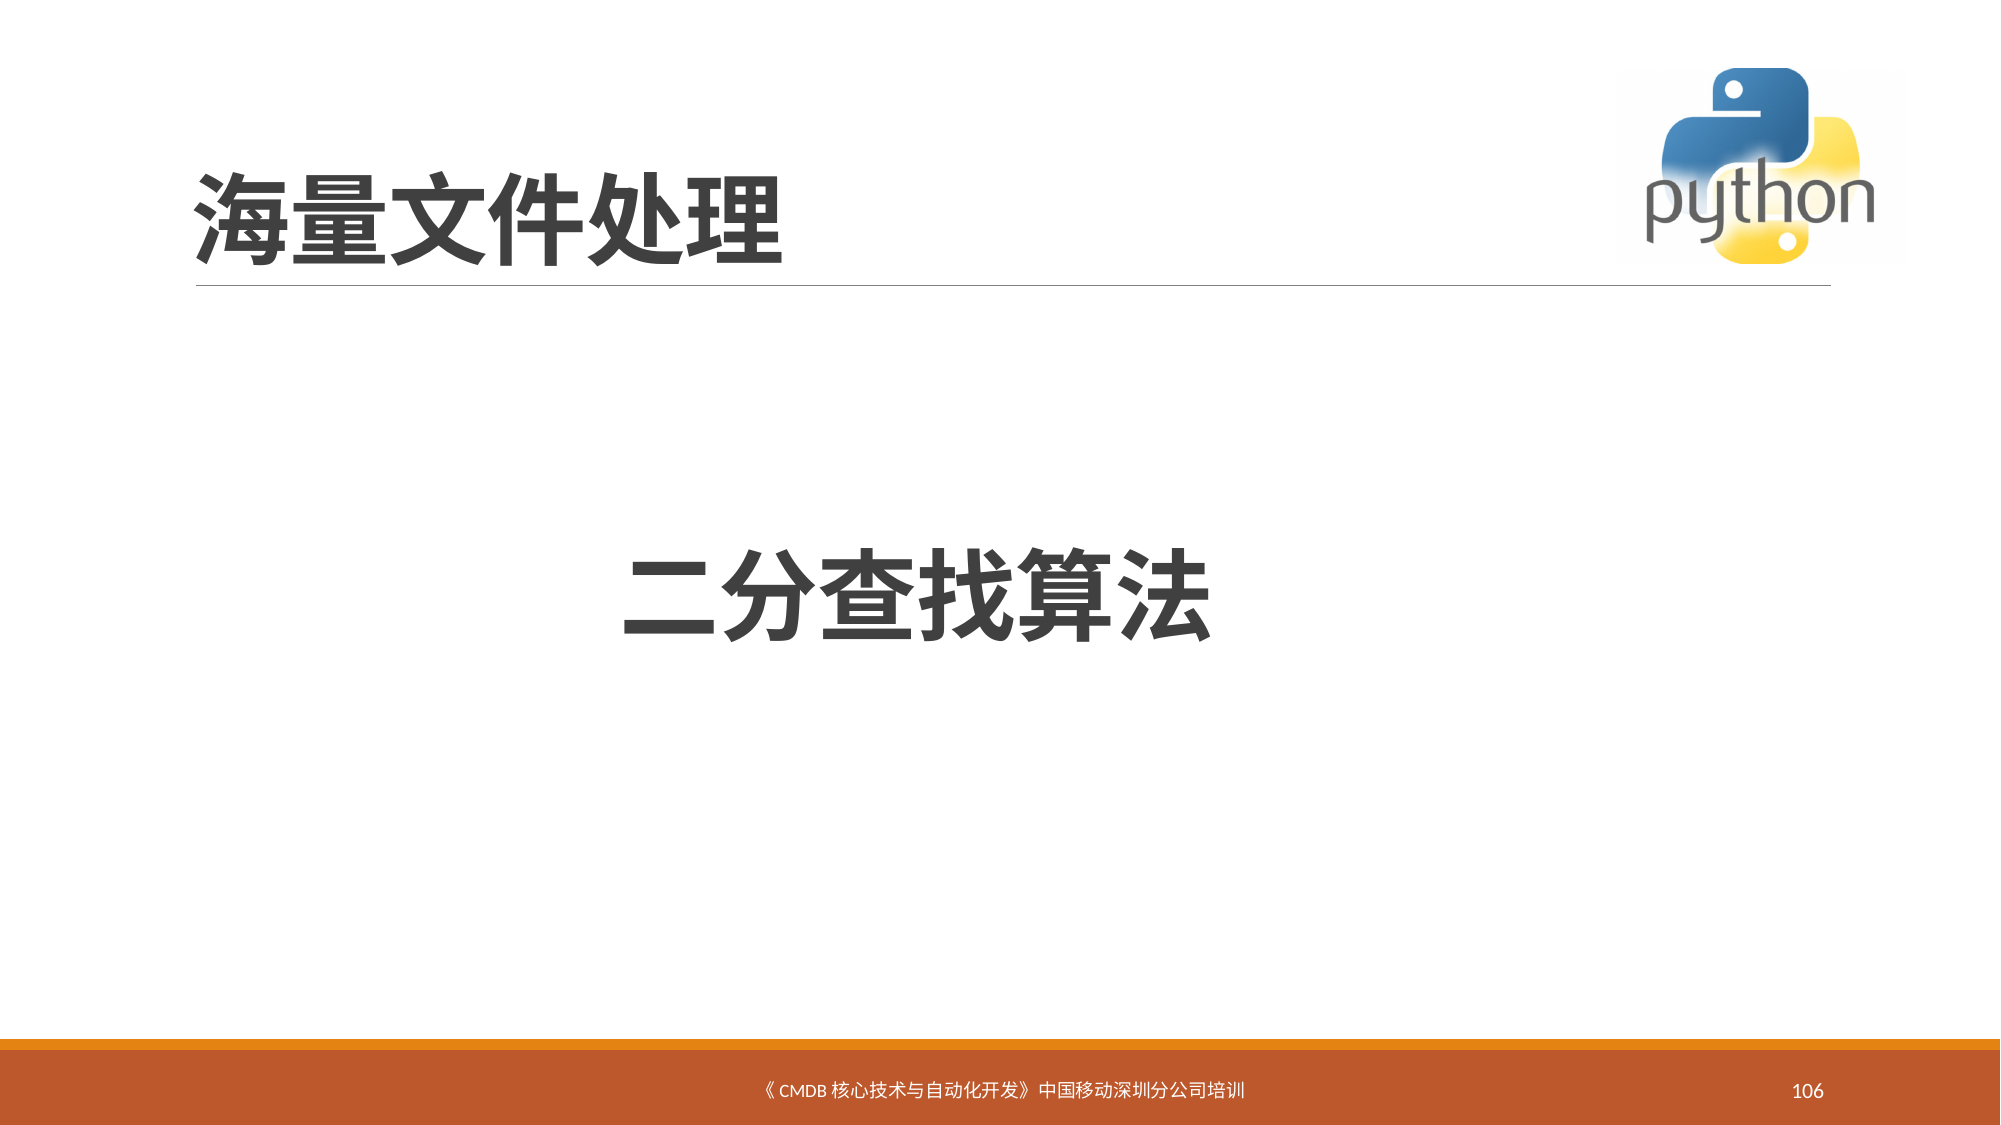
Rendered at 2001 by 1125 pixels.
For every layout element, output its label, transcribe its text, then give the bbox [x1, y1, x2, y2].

footer 《CMDB核心技术与自动化开发》中国移动深圳分公司培训 [604, 1059, 1396, 1120]
text_box 海量文件处理 [175, 46, 1826, 285]
slide_number 106 [1624, 1059, 1840, 1120]
picture [1616, 68, 1906, 264]
title 二分查找算法 [604, 423, 2000, 662]
